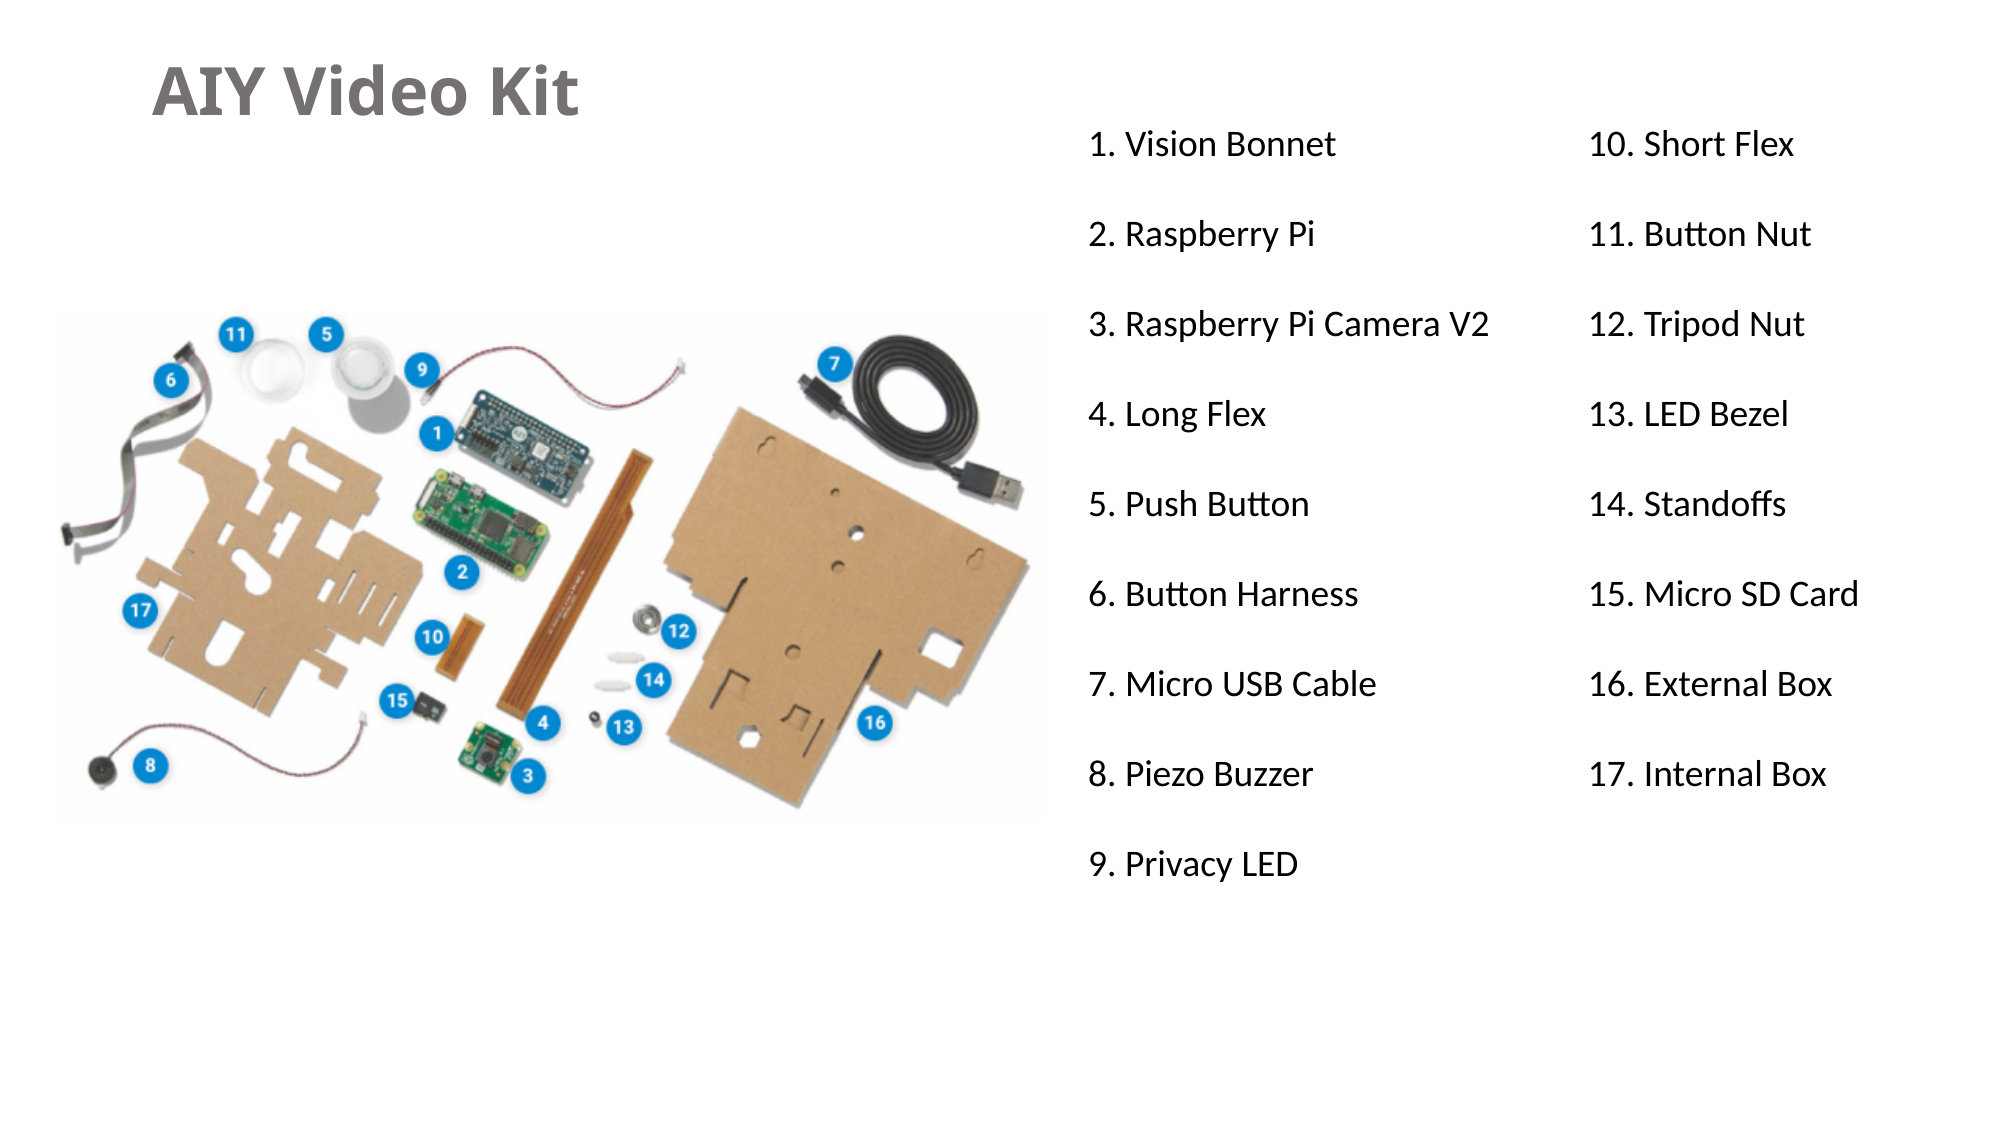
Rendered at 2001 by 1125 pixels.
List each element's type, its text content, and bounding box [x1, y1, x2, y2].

text_box 10. Short Flex 11. Button Nut 12. Tripod Nut 13. LED Bezel 14. Standoffs 15. Micro SD Card 16. External Box 17. Internal Box [1573, 111, 1981, 802]
picture [55, 304, 1045, 821]
text_box 1. Vision Bonnet 2. Raspberry Pi 3. Raspberry Pi Camera V2 4. Long Flex 5. Push Button 6. Button Harness 7. Micro USB Cable 8. Piezo Buzzer 9. Privacy LED [1073, 111, 1545, 892]
title AIY Video Kit [137, 59, 1863, 129]
